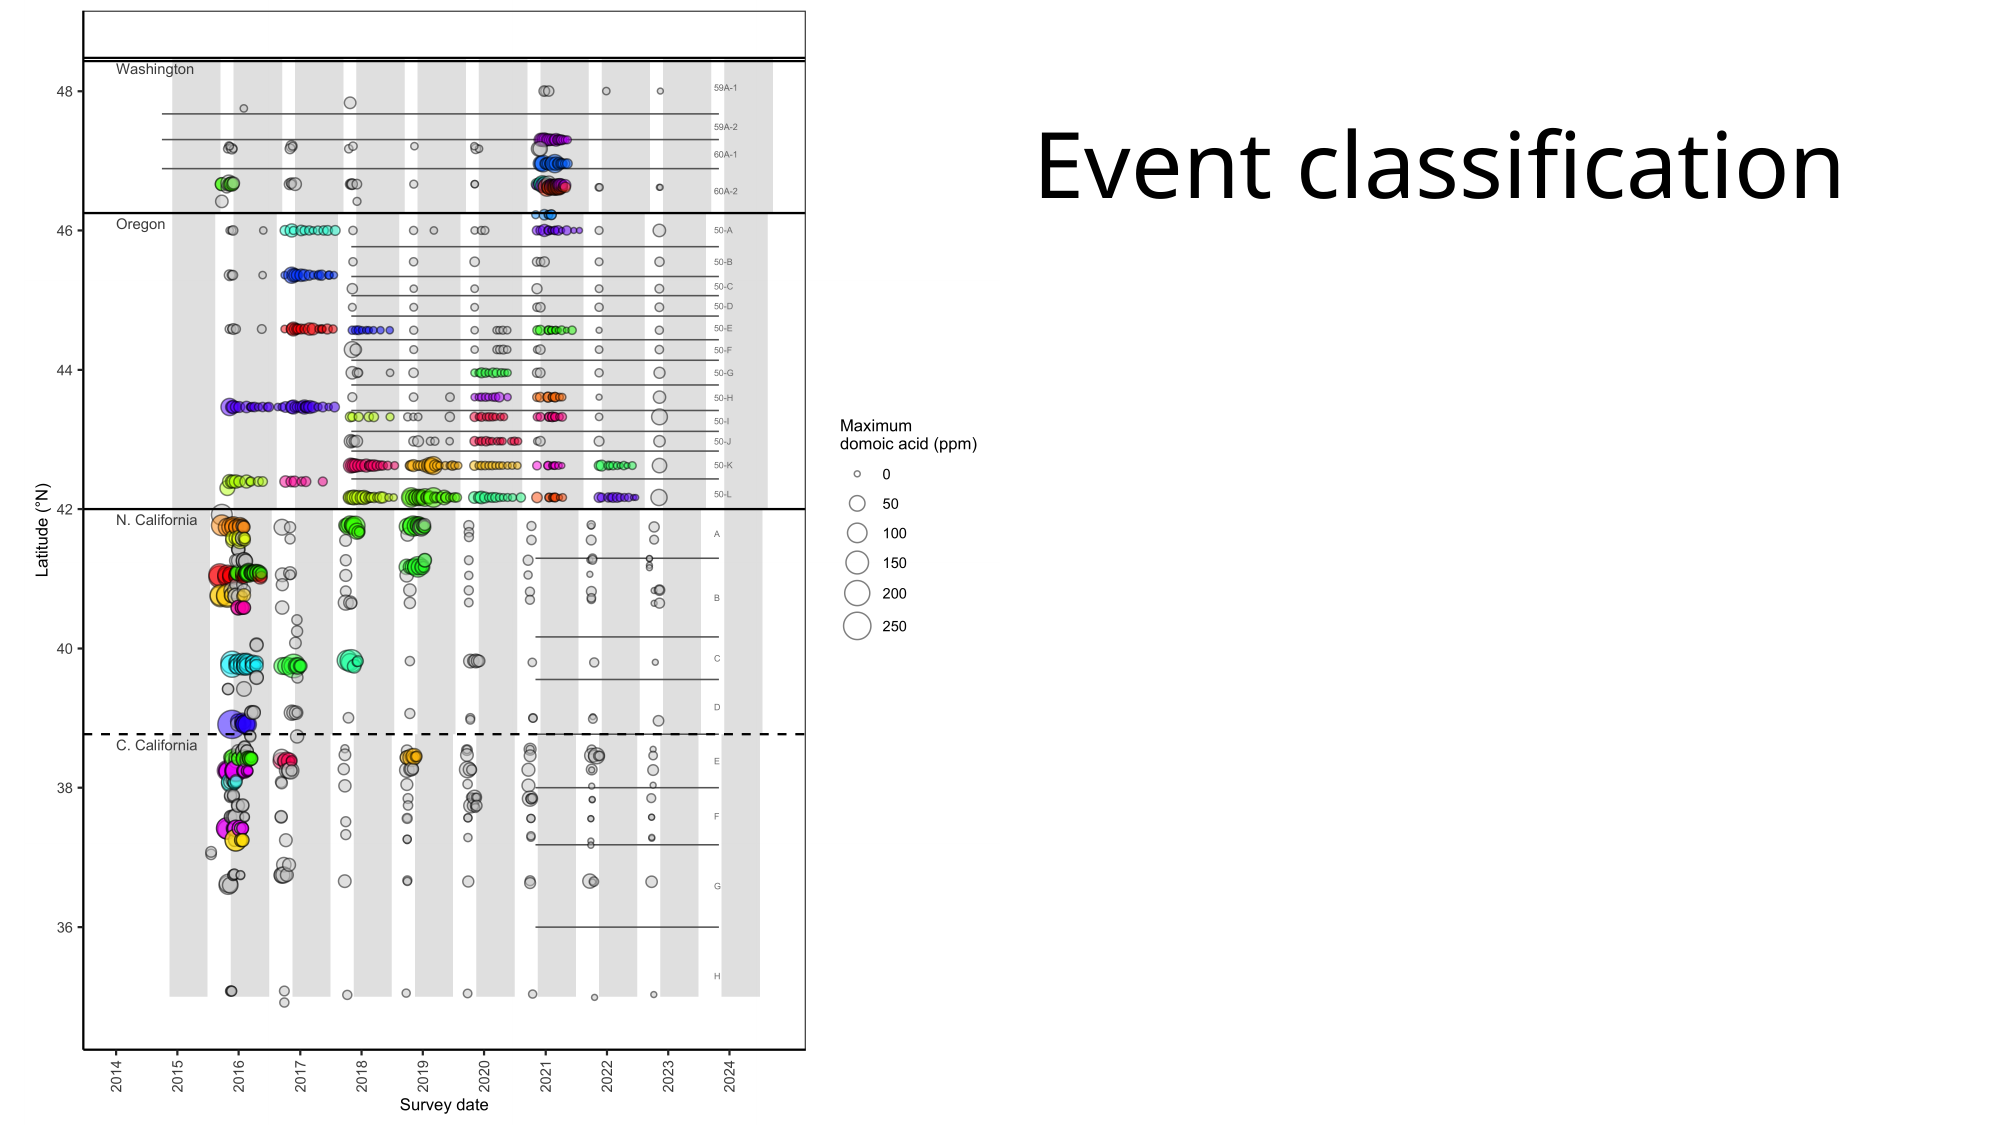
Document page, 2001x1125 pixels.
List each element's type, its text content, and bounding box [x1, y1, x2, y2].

picture [24, 0, 1000, 1125]
title Event classification [1000, 59, 1863, 278]
